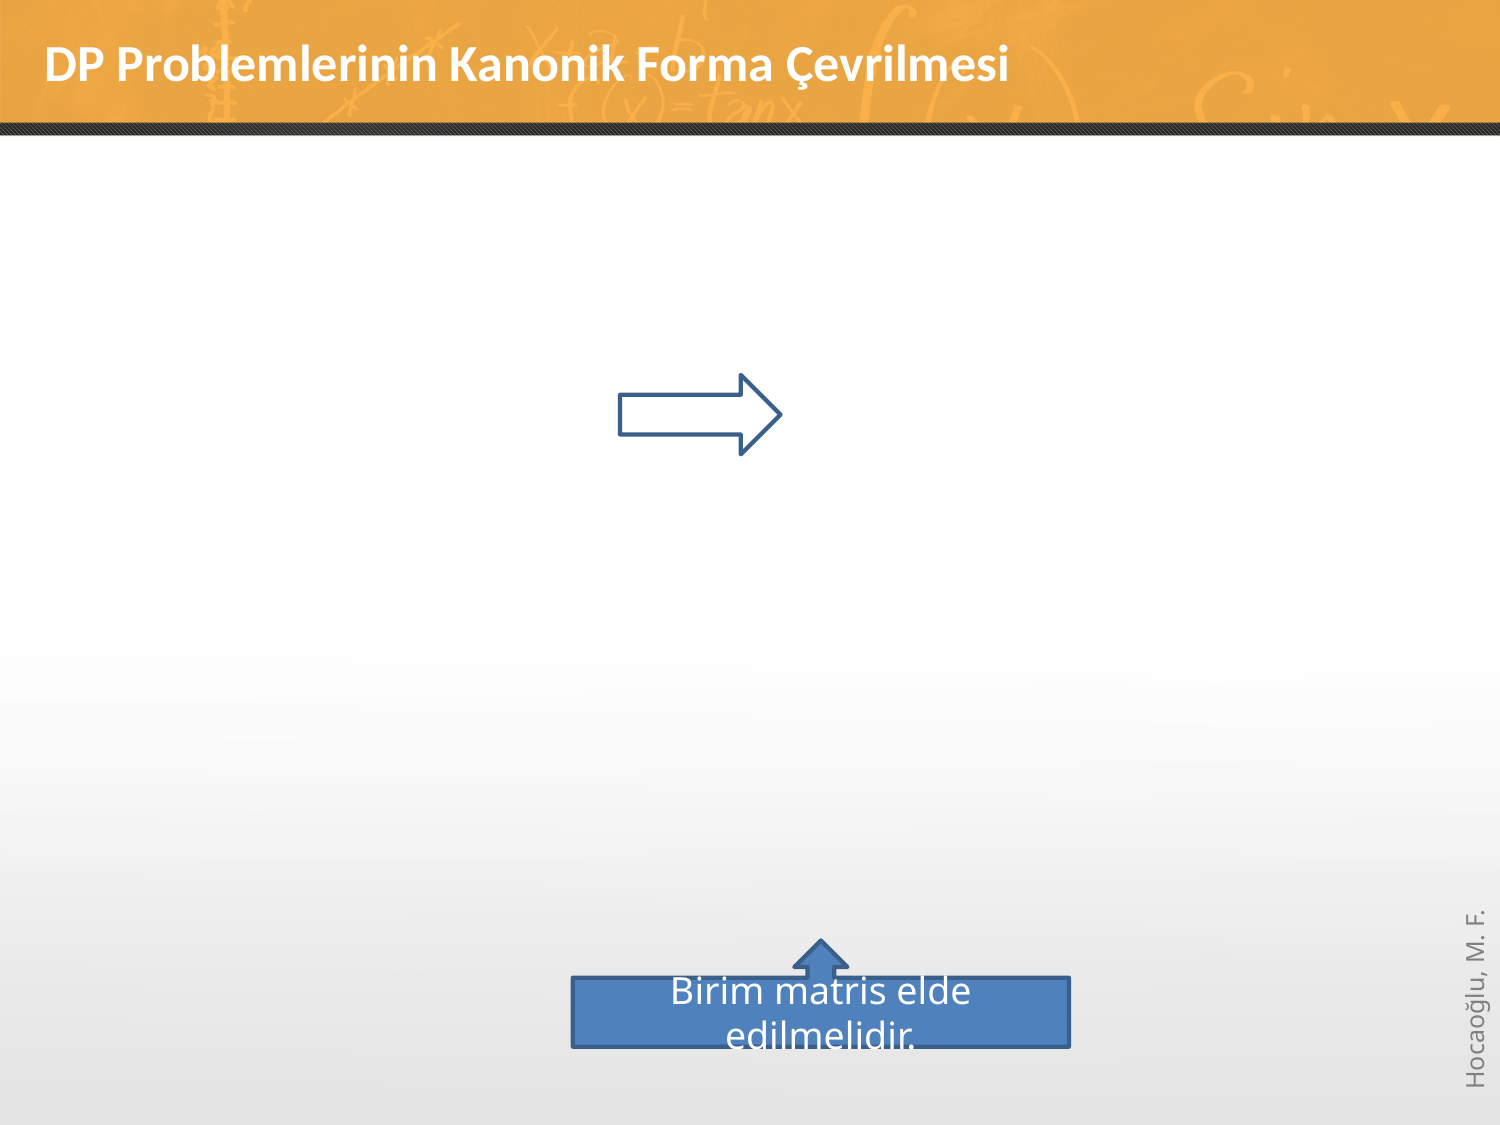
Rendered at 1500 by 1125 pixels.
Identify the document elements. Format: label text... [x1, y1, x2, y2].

title DP Problemlerinin Kanonik Forma Çevrilmesi [29, 0, 1287, 126]
text_box Birim matris elde edilmelidir. [570, 938, 1072, 1049]
text_box [617, 372, 783, 457]
picture [0, 0, 1500, 1125]
